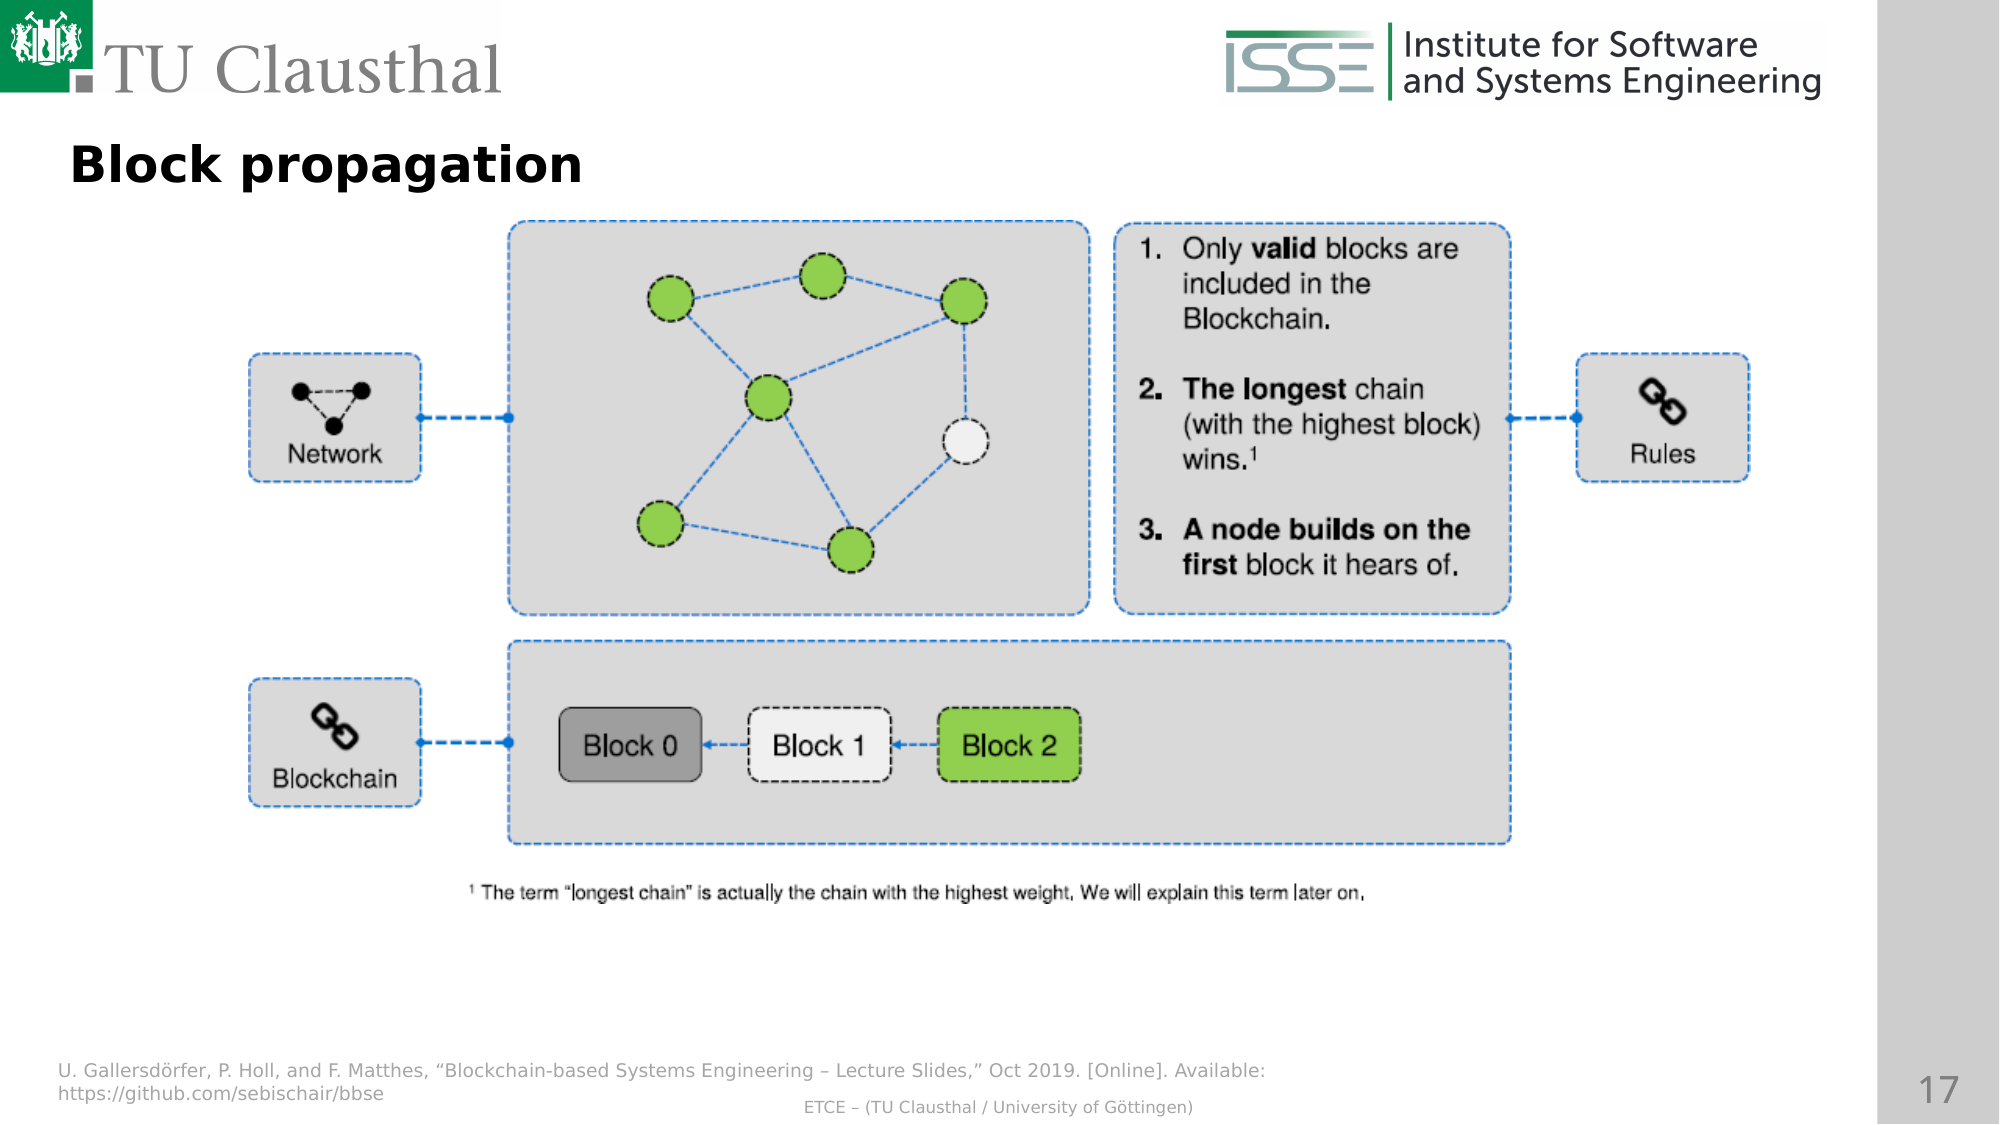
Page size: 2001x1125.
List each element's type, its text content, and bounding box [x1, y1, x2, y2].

text_box U. Gallersdörfer, P. Holl, and F. Matthes, “Blockchain-based Systems Engineering – Lecture Slides,” Oct 2019. [Online]. Available: https://github.com/sebischair/bbse [43, 1051, 1521, 1112]
picture [1218, 22, 1826, 107]
picture [248, 220, 1751, 904]
text_box Block propagation [55, 125, 1818, 208]
picture [0, 0, 501, 93]
